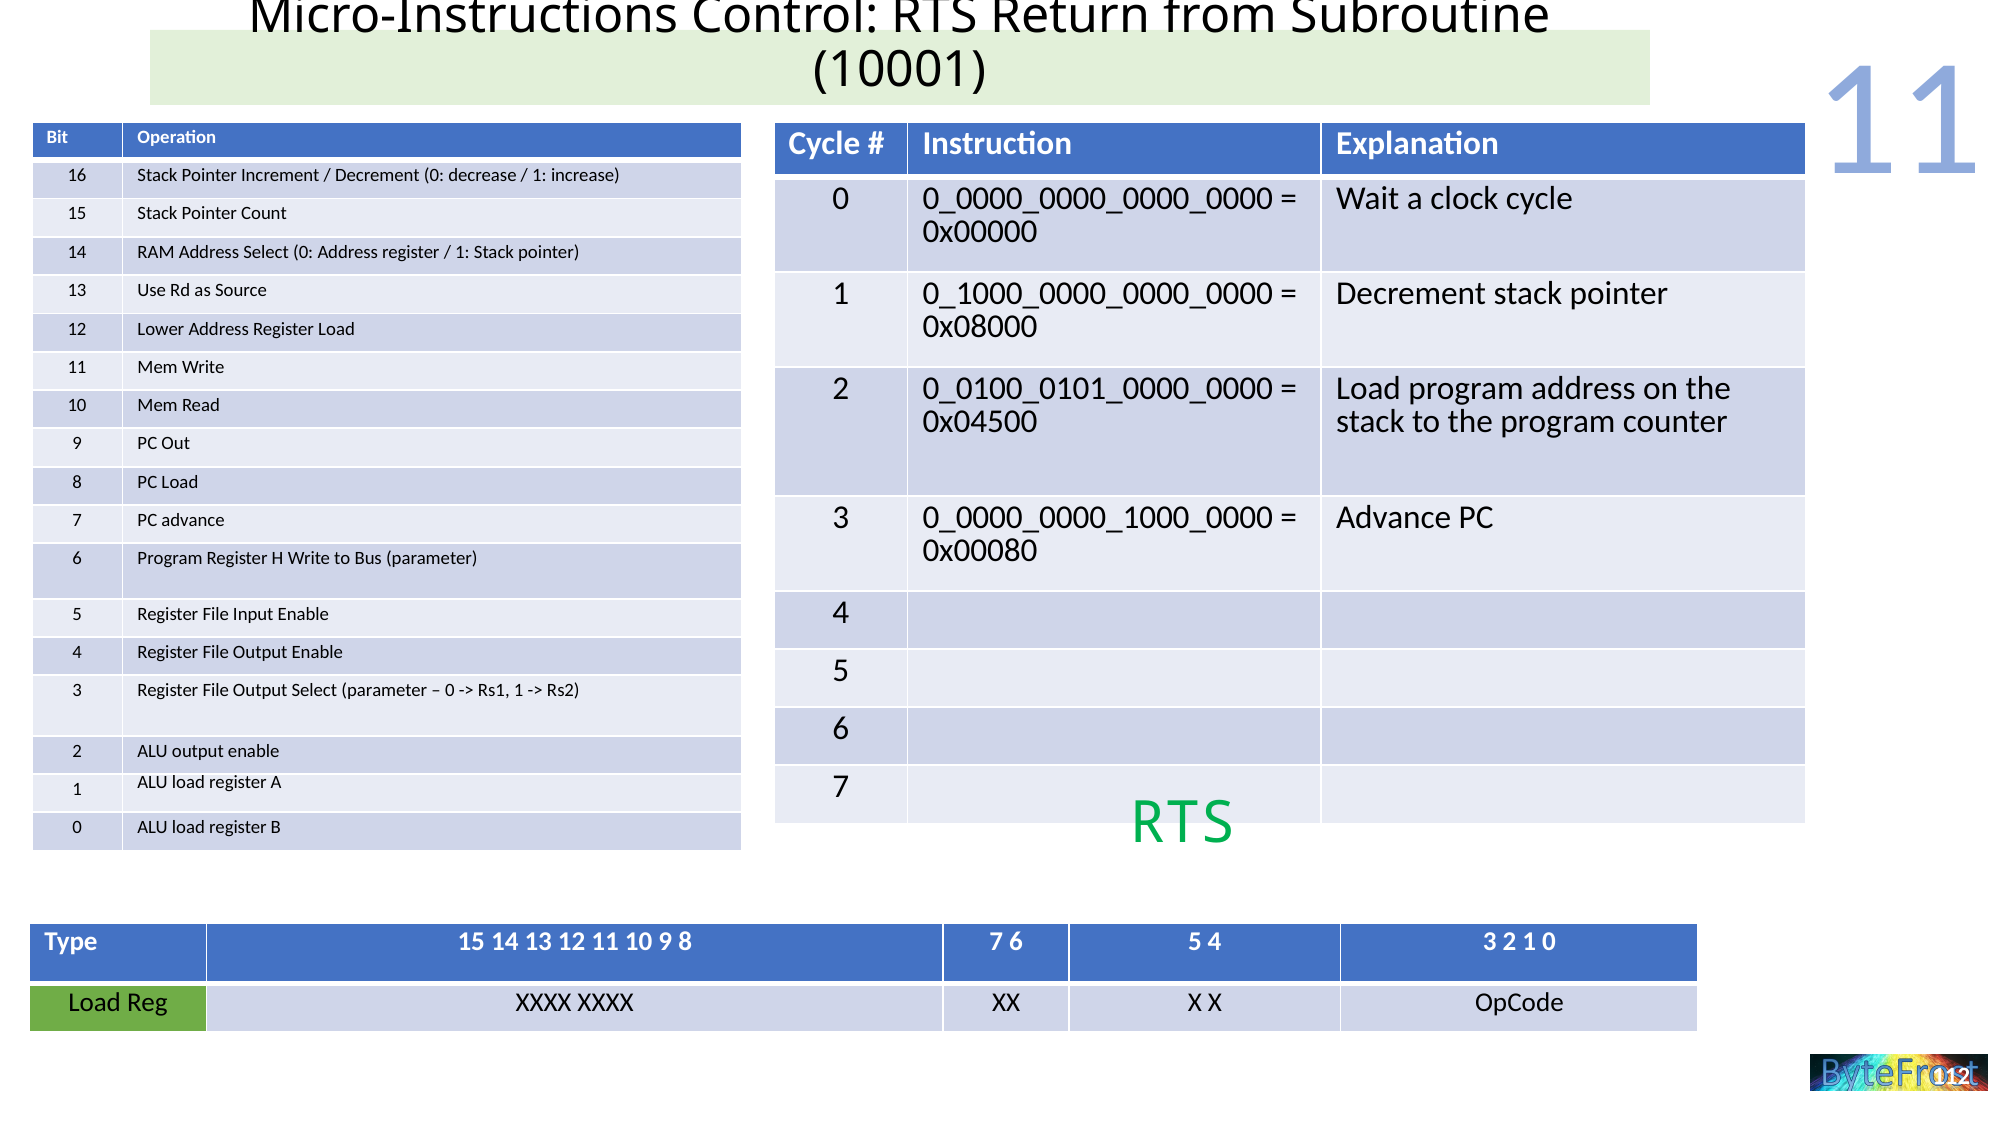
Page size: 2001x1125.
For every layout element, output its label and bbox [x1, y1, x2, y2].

table_cell [1322, 273, 1805, 366]
table_cell [908, 708, 1320, 764]
table_header [1341, 924, 1697, 981]
table_header [123, 123, 741, 157]
table_cell [33, 199, 122, 236]
table_cell [908, 497, 1320, 590]
table_cell [33, 676, 122, 735]
table_cell [1322, 708, 1805, 764]
table_cell [123, 638, 741, 674]
table_cell [123, 676, 741, 735]
title [150, 29, 1650, 105]
table_cell [123, 468, 741, 504]
table_cell [33, 468, 122, 504]
table_cell [123, 199, 741, 236]
table_cell [33, 600, 122, 636]
table_cell [33, 163, 122, 198]
table_cell [775, 708, 907, 764]
table_cell [123, 429, 741, 466]
picture [1810, 1054, 1988, 1091]
table_cell [775, 592, 907, 648]
table_header [1070, 924, 1340, 981]
table_cell [775, 766, 907, 823]
table_cell [1322, 368, 1805, 495]
table_cell [908, 650, 1320, 706]
table_cell [775, 497, 907, 590]
table_cell [30, 986, 206, 1031]
table_cell [908, 180, 1320, 271]
table_header [207, 924, 942, 981]
text_box [1535, 1044, 1986, 1105]
table_cell [1322, 650, 1805, 706]
table_cell [1322, 592, 1805, 648]
table_header [775, 123, 907, 174]
table_cell [33, 813, 122, 850]
table_cell [123, 314, 741, 351]
table_header [908, 123, 1320, 174]
table_cell [775, 273, 907, 366]
table_cell [33, 314, 122, 351]
table_cell [1322, 766, 1805, 823]
table_cell [123, 600, 741, 636]
table_cell [33, 391, 122, 427]
table_cell [207, 986, 942, 1031]
table_cell [1322, 180, 1805, 271]
table_cell [908, 273, 1320, 366]
table_cell [123, 238, 741, 274]
table_cell [33, 775, 122, 811]
text_box [1799, 0, 1999, 215]
table_cell [123, 276, 741, 313]
table_cell [33, 429, 122, 466]
table_cell [33, 238, 122, 274]
table_cell [775, 650, 907, 706]
table_cell [123, 813, 741, 850]
table_cell [123, 353, 741, 389]
table_cell [33, 638, 122, 674]
table_cell [123, 775, 741, 811]
table_header [33, 123, 122, 157]
table_cell [33, 737, 122, 773]
table_cell [1322, 497, 1805, 590]
table_cell [123, 544, 741, 598]
table_header [944, 924, 1068, 981]
text_box [1080, 776, 1250, 862]
table_cell [123, 163, 741, 198]
table_header [30, 924, 206, 981]
table_cell [123, 391, 741, 427]
table_cell [33, 276, 122, 313]
table_cell [908, 368, 1320, 495]
table_cell [775, 180, 907, 271]
table_cell [1070, 986, 1340, 1031]
table_cell [944, 986, 1068, 1031]
table_cell [908, 766, 1320, 823]
table_cell [33, 544, 122, 598]
table_cell [1341, 986, 1697, 1031]
table_cell [775, 368, 907, 495]
table_cell [33, 353, 122, 389]
table_cell [908, 592, 1320, 648]
table_cell [33, 506, 122, 542]
table_cell [123, 506, 741, 542]
table_cell [123, 737, 741, 773]
table_header [1322, 123, 1799, 174]
